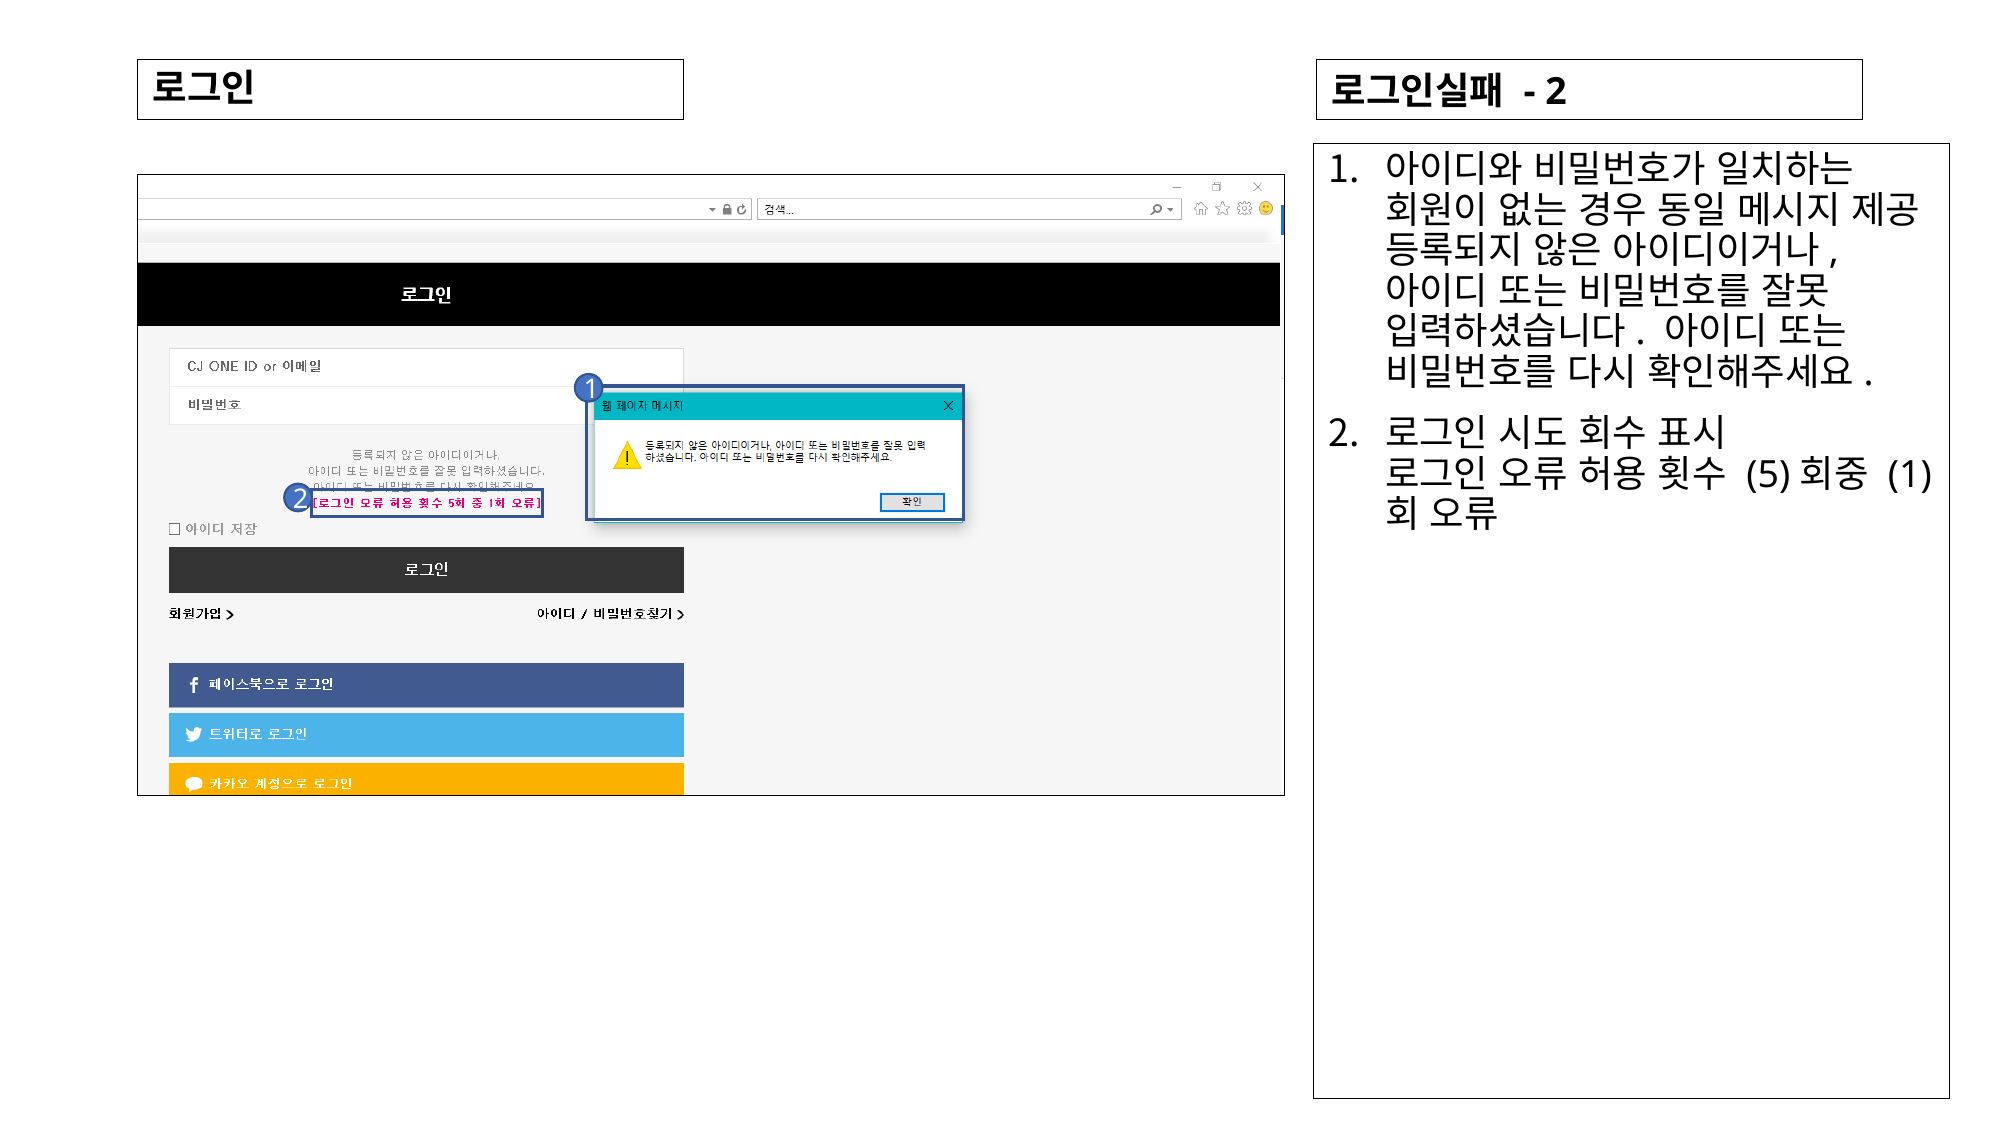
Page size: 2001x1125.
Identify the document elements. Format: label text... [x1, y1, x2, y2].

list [137, 174, 1285, 796]
list 로그인실패 - 2 [1316, 59, 1863, 120]
list 아이디와 비밀번호가 일치하는 회원이 없는 경우 동일 메시지 제공 등록되지 않은 아이디이거나, 아이디 또는 비밀번호를 잘못 입력하셨습니다. 아이디 또는 비밀번호를 다시 확인해주세요. 로그인 시도 회수 표시 로그인 오류 허용 횟수 (5)회중 (1)회 오류 [1313, 143, 1950, 1099]
title 로그인 [137, 59, 684, 120]
